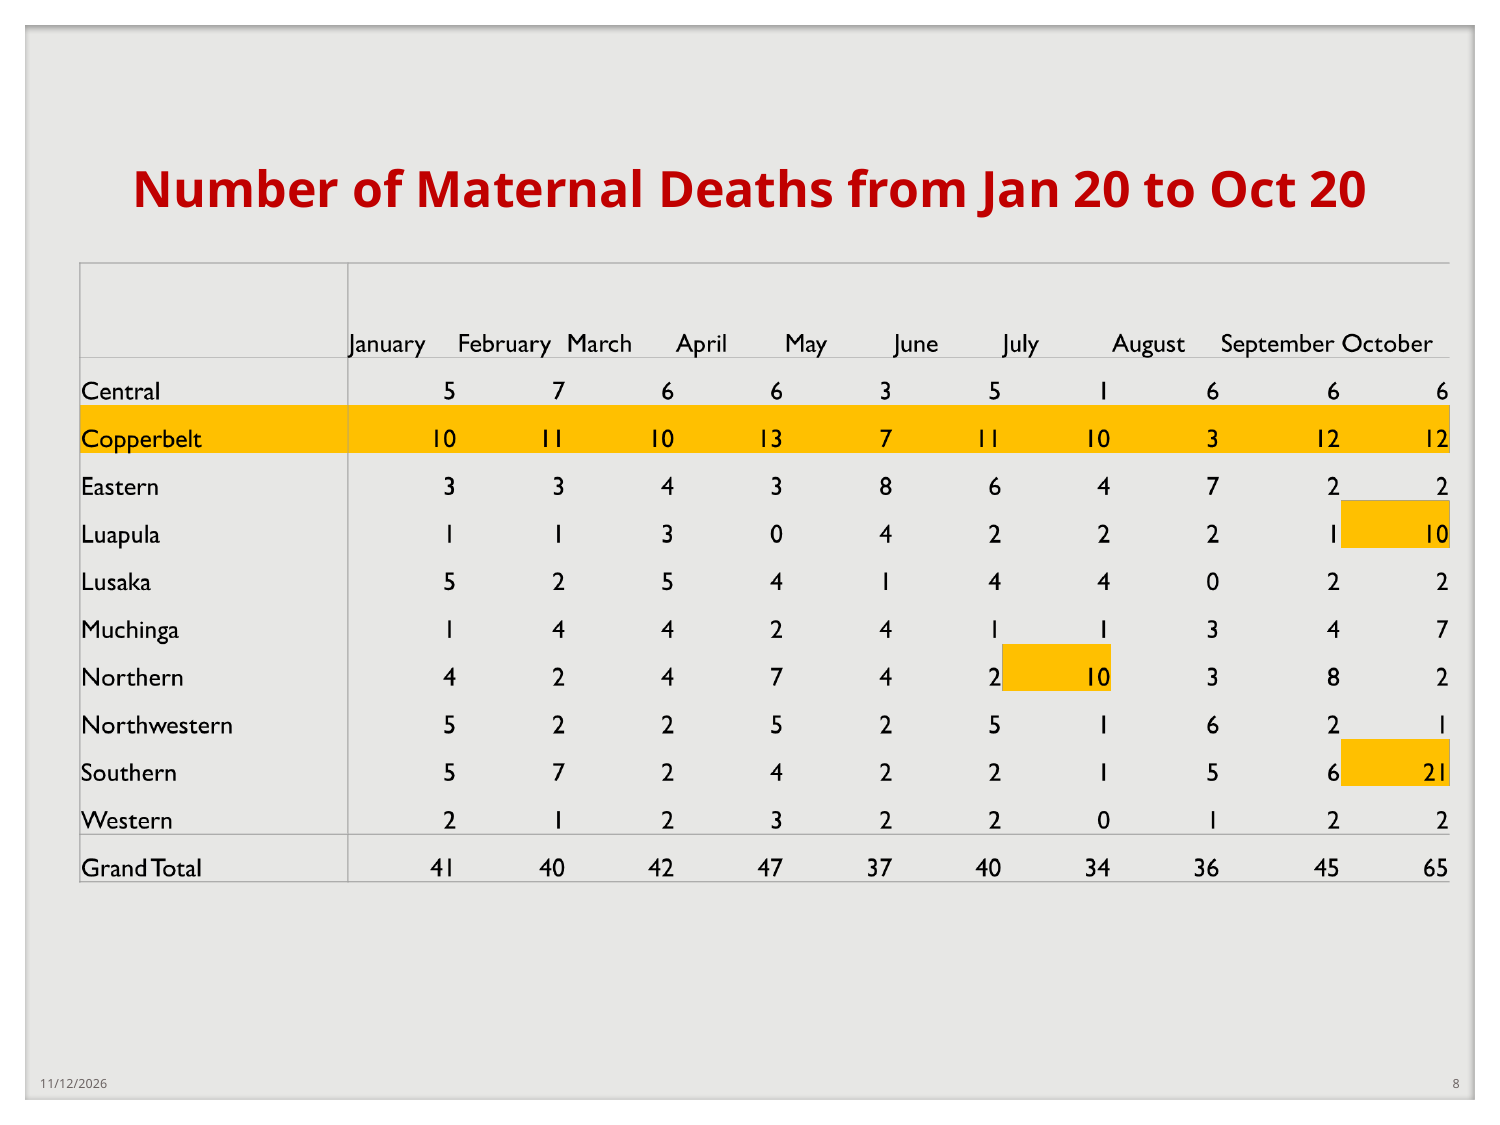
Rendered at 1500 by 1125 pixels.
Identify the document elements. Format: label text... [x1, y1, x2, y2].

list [78, 262, 1451, 898]
title Number of Maternal Deaths from Jan 20 to Oct 20 [112, 22, 1388, 225]
slide_number 8 [1125, 1069, 1475, 1100]
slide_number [24, 1069, 375, 1100]
